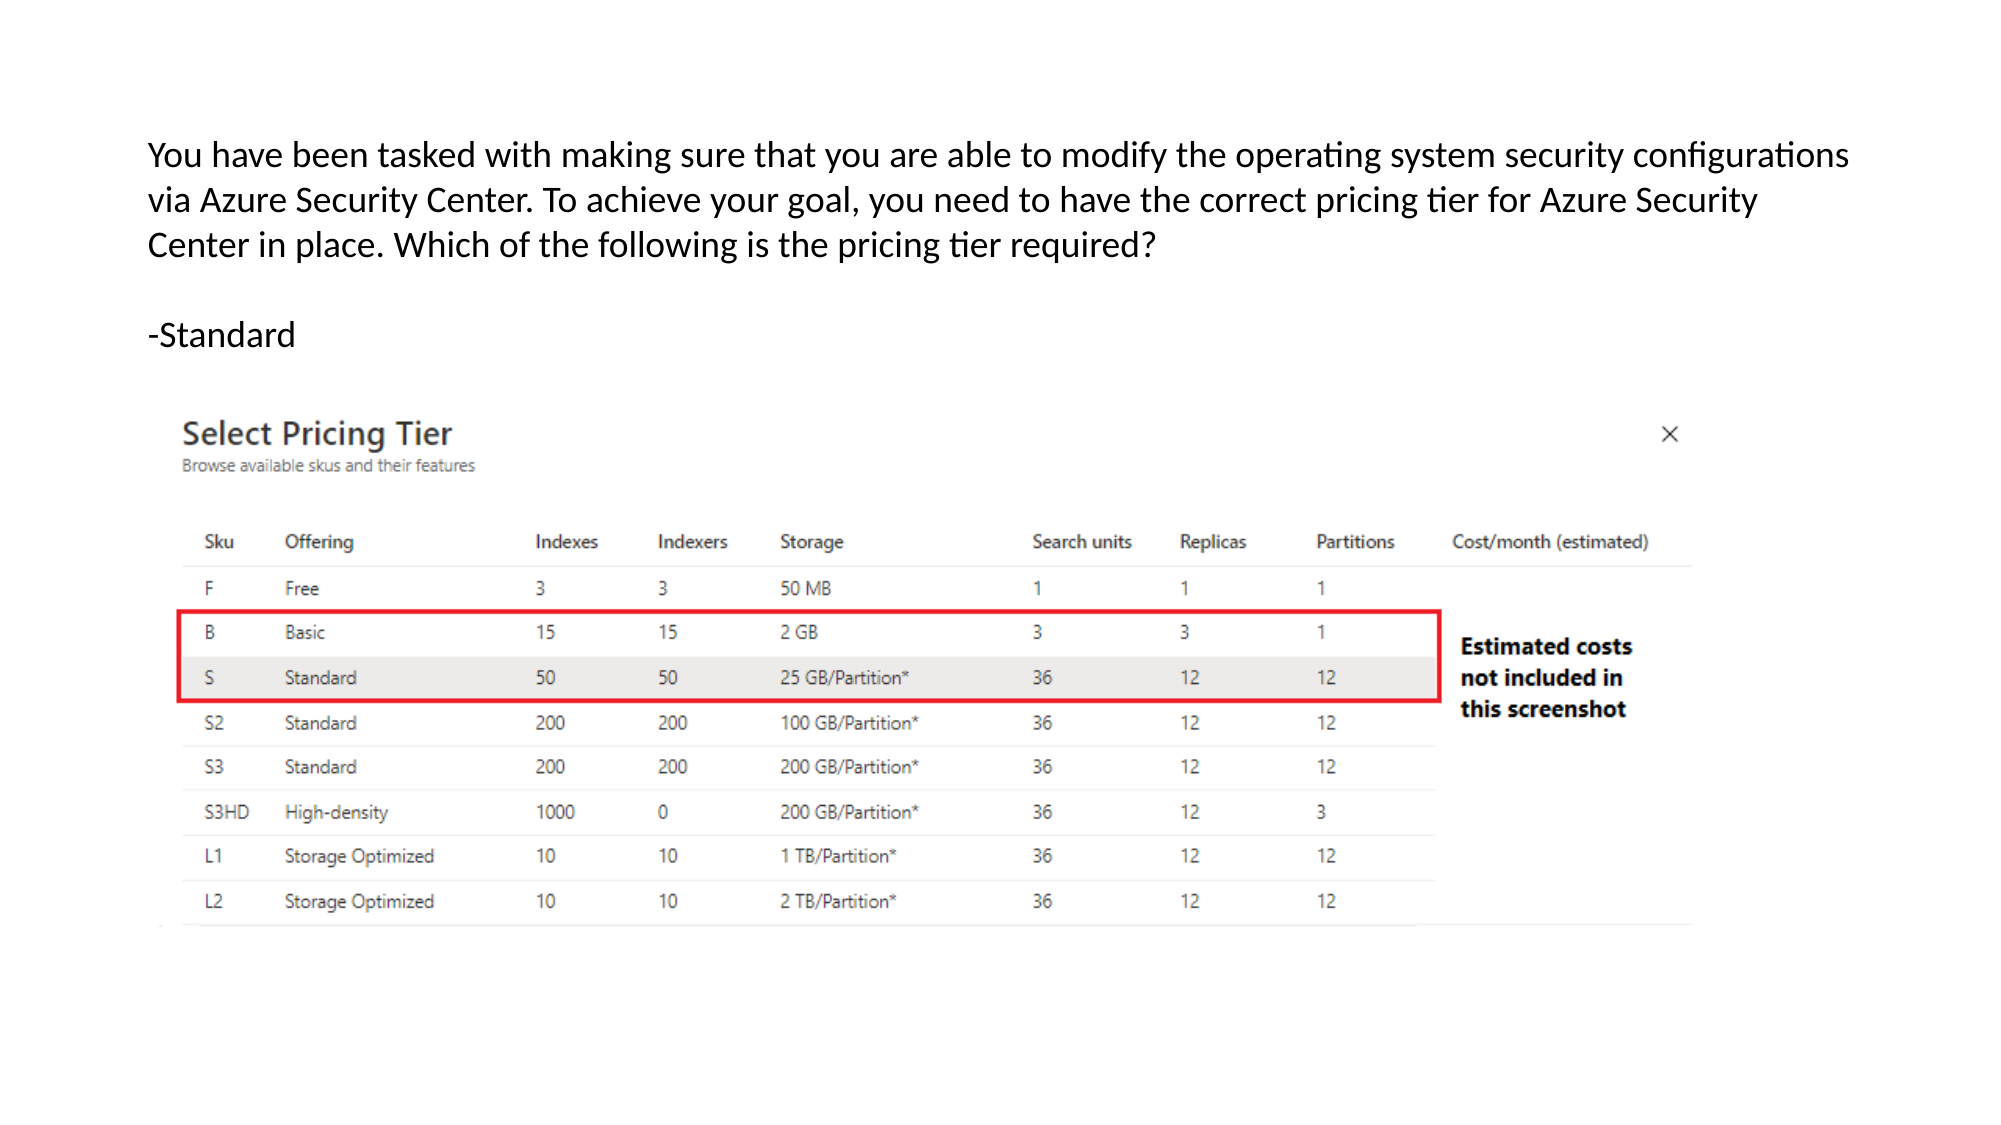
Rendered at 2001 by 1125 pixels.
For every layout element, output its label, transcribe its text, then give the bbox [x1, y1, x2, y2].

picture [158, 403, 1700, 927]
text_box You have been tasked with making sure that you are able to modify the operating system security configurations via Azure Security Center. To achieve your goal, you need to have the correct pricing tier for Azure Security Center in place. Which of the following is the pricing tier required? -Standard [133, 122, 1867, 408]
